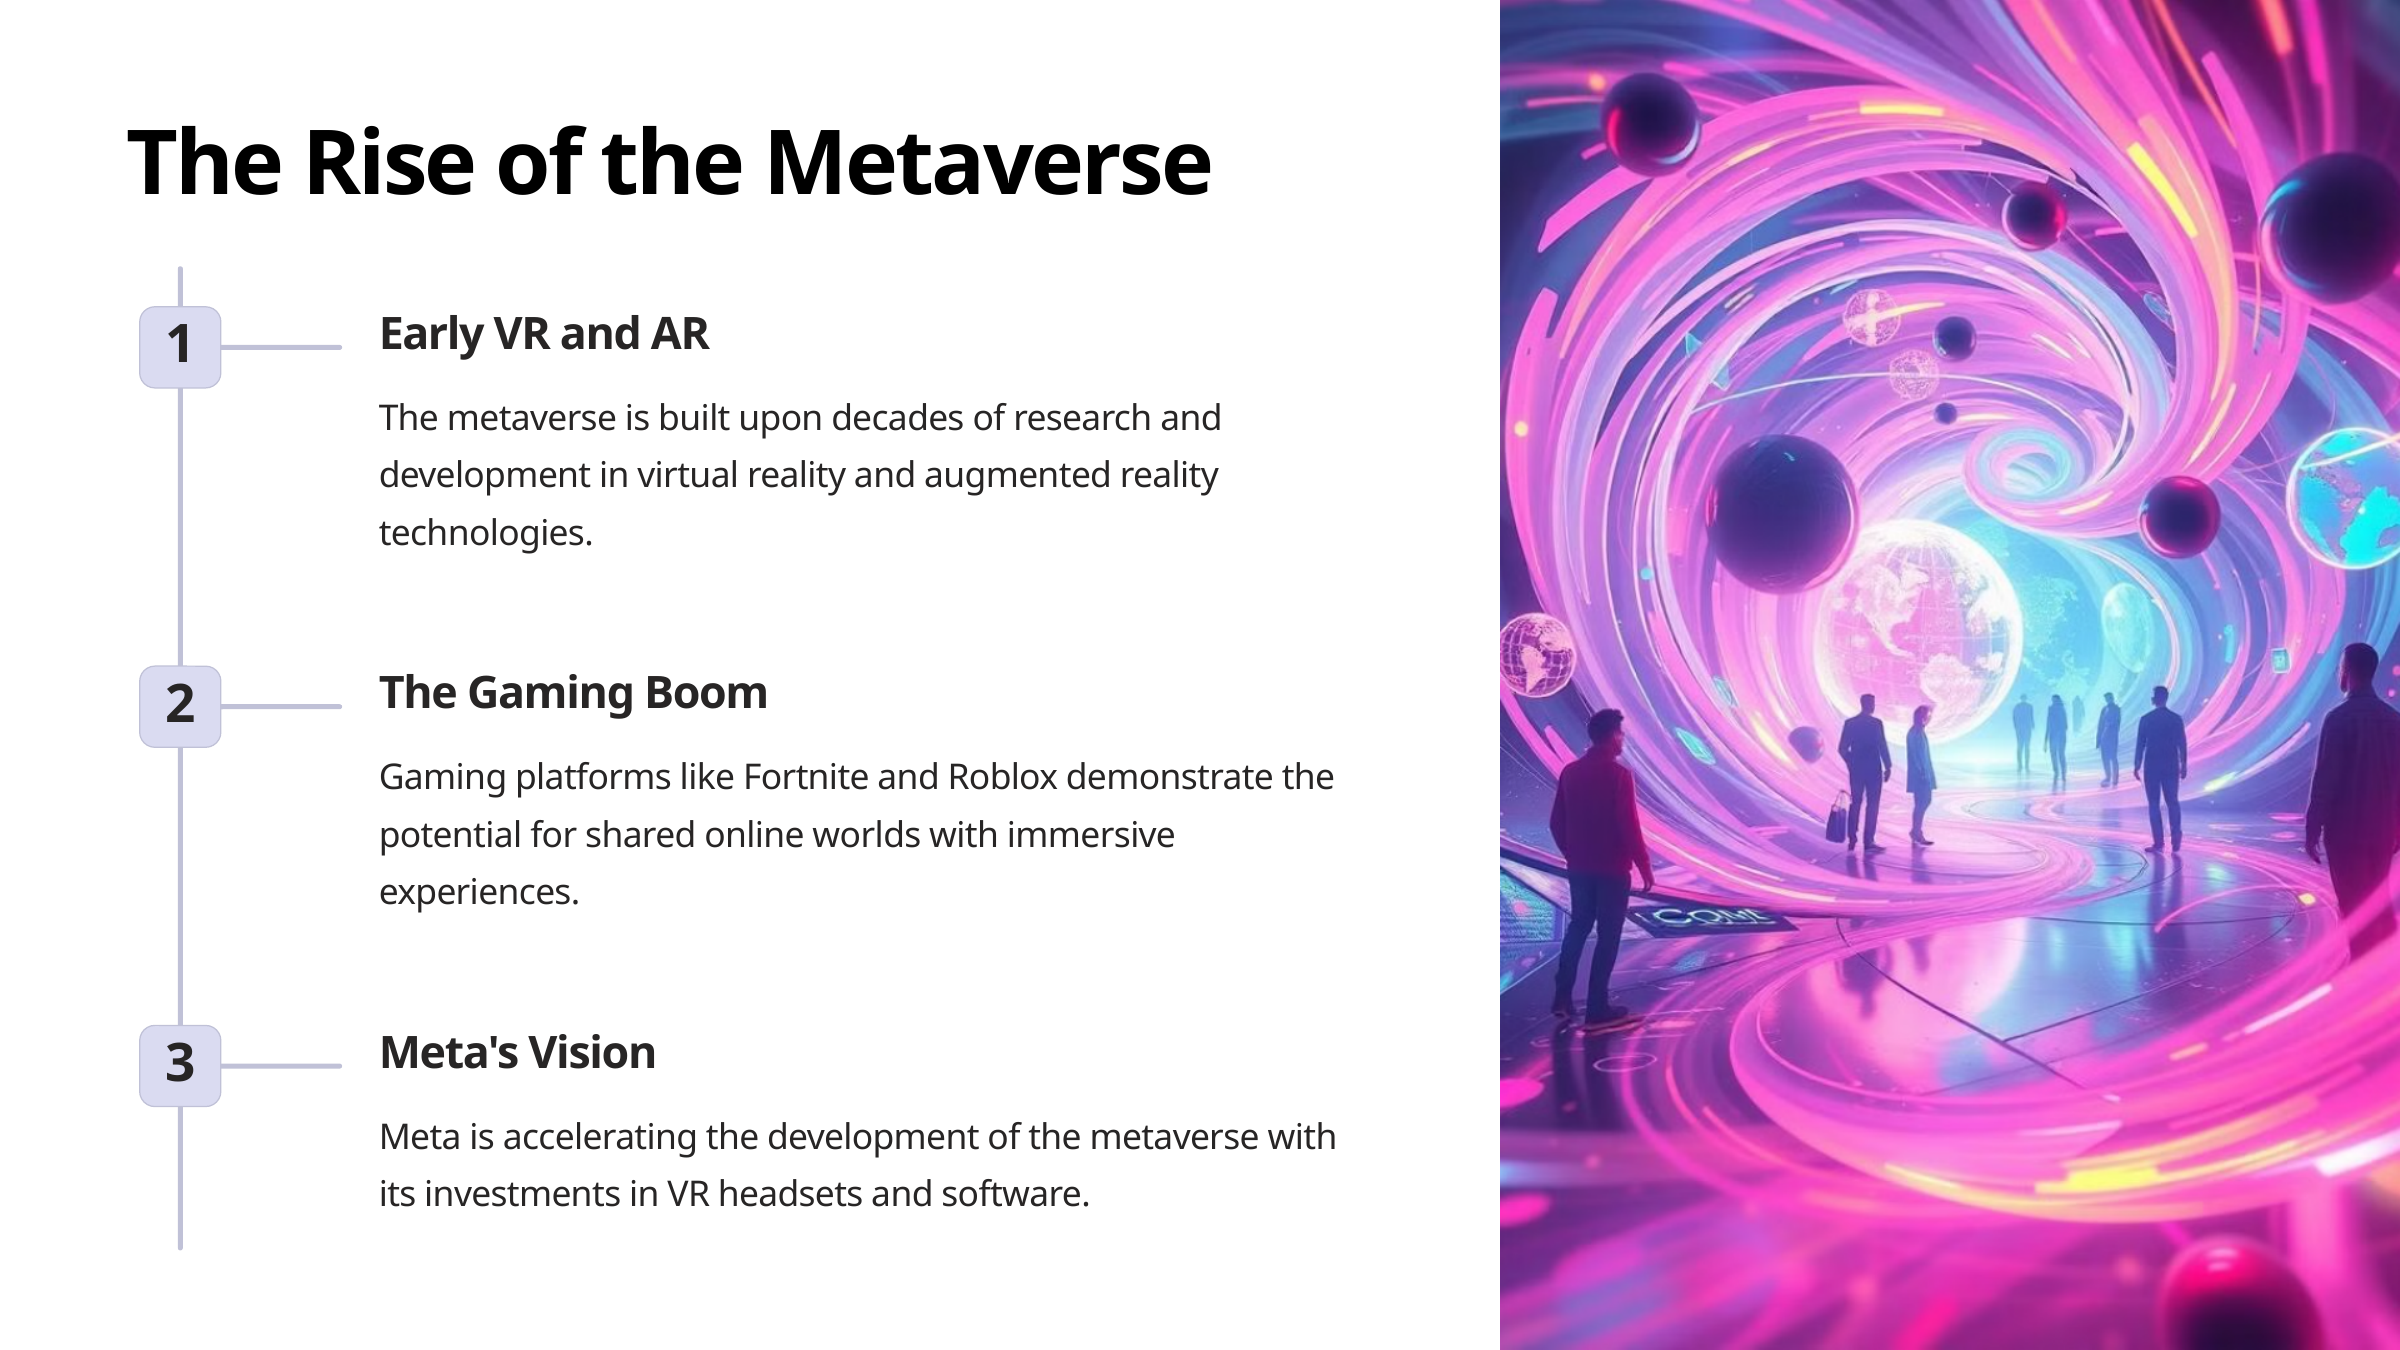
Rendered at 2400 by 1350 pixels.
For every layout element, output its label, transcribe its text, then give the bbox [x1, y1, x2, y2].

text_box [177, 1107, 183, 1251]
text_box Gaming platforms like Fortnite and Roblox demonstrate the potential for shared online worlds with immersive experiences. [378, 739, 1374, 913]
text_box [177, 748, 183, 1025]
text_box The metaverse is built upon decades of research and development in virtual reality and augmented reality technologies. [378, 380, 1374, 554]
text_box [139, 666, 221, 748]
text_box [139, 306, 221, 388]
text_box [221, 1063, 343, 1069]
text_box Early VR and AR [378, 302, 830, 359]
text_box The Gaming Boom [378, 661, 830, 718]
text_box [177, 266, 183, 306]
text_box [221, 704, 343, 710]
text_box Meta's Vision [378, 1020, 830, 1078]
text_box [221, 344, 343, 350]
text_box 3 [163, 1038, 197, 1093]
text_box [139, 1025, 221, 1107]
text_box 1 [169, 320, 192, 375]
text_box 2 [164, 679, 197, 734]
text_box Meta is accelerating the development of the metaverse with its investments in VR headsets and software. [378, 1099, 1374, 1215]
text_box The Rise of the Metaverse [126, 99, 1206, 213]
text_box [177, 388, 183, 666]
picture [1499, 0, 2400, 1350]
